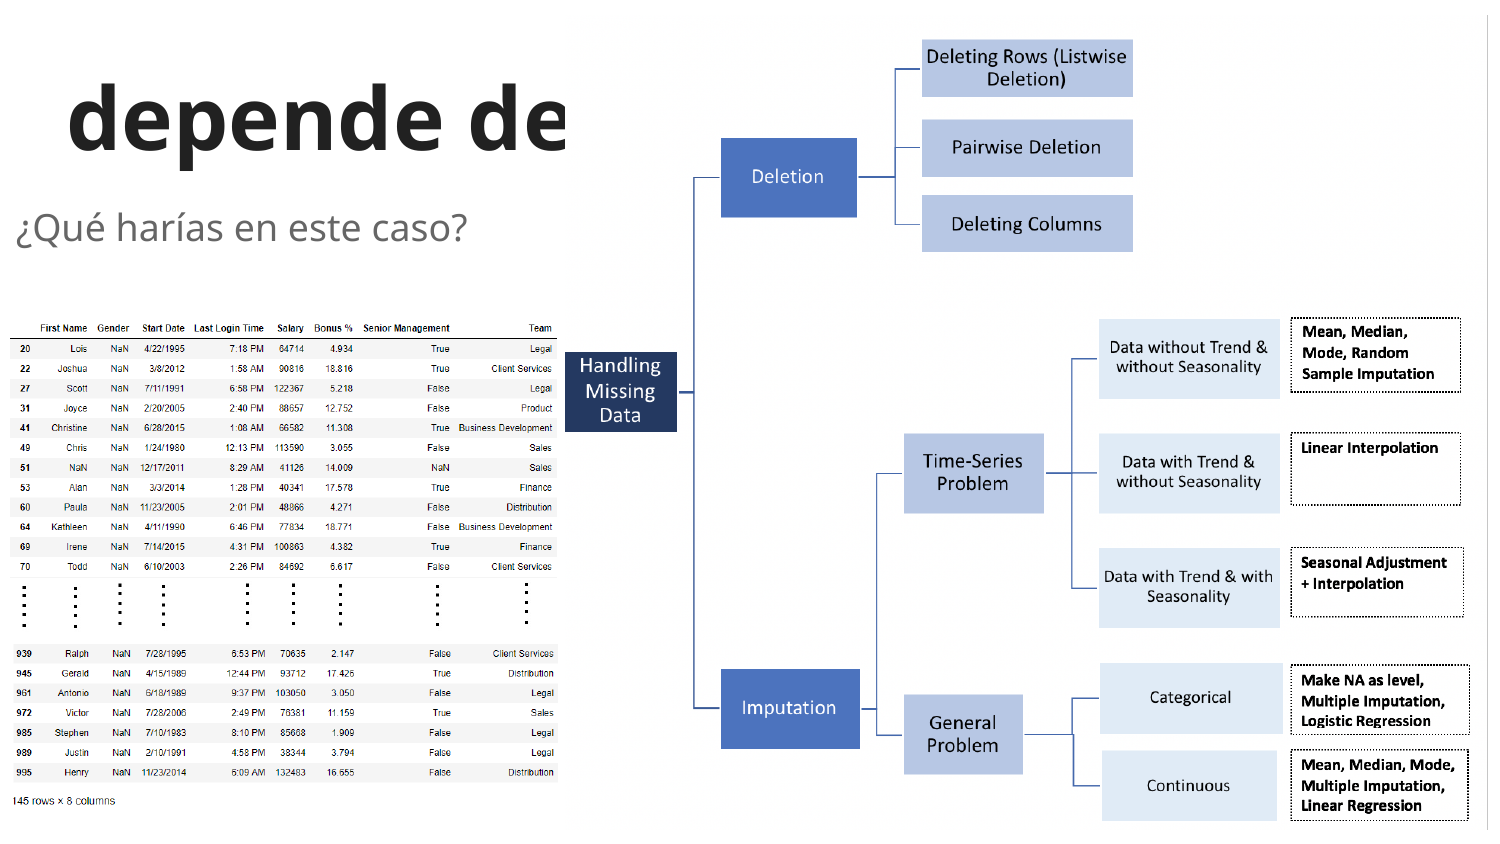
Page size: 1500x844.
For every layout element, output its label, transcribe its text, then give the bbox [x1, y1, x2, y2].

list ¿Qué harías en este caso? [1, 189, 560, 317]
title depende del caso... [51, 48, 560, 180]
picture [6, 14, 1488, 830]
